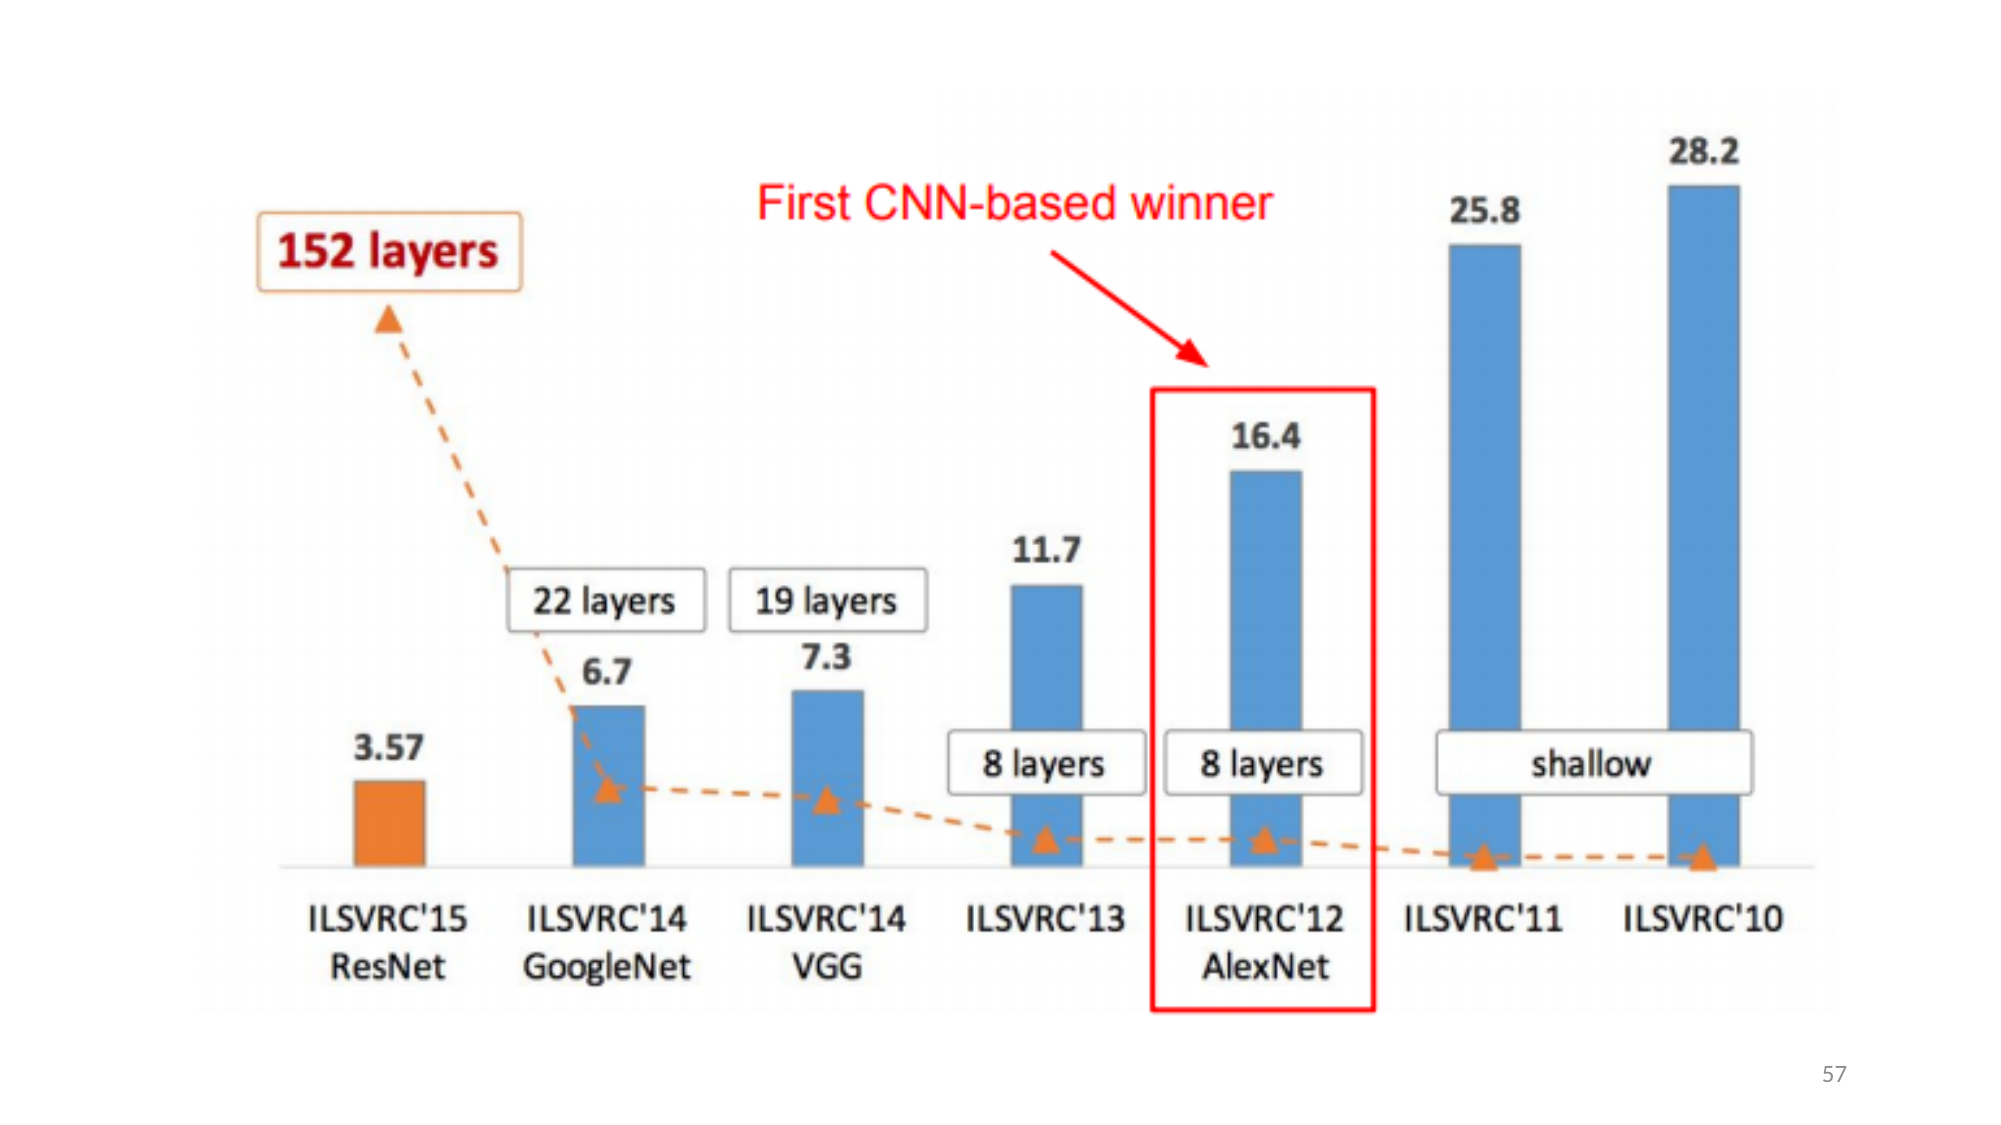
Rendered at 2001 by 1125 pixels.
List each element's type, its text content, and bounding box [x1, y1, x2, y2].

picture [192, 59, 1891, 1031]
slide_number 57 [1412, 1042, 1863, 1103]
